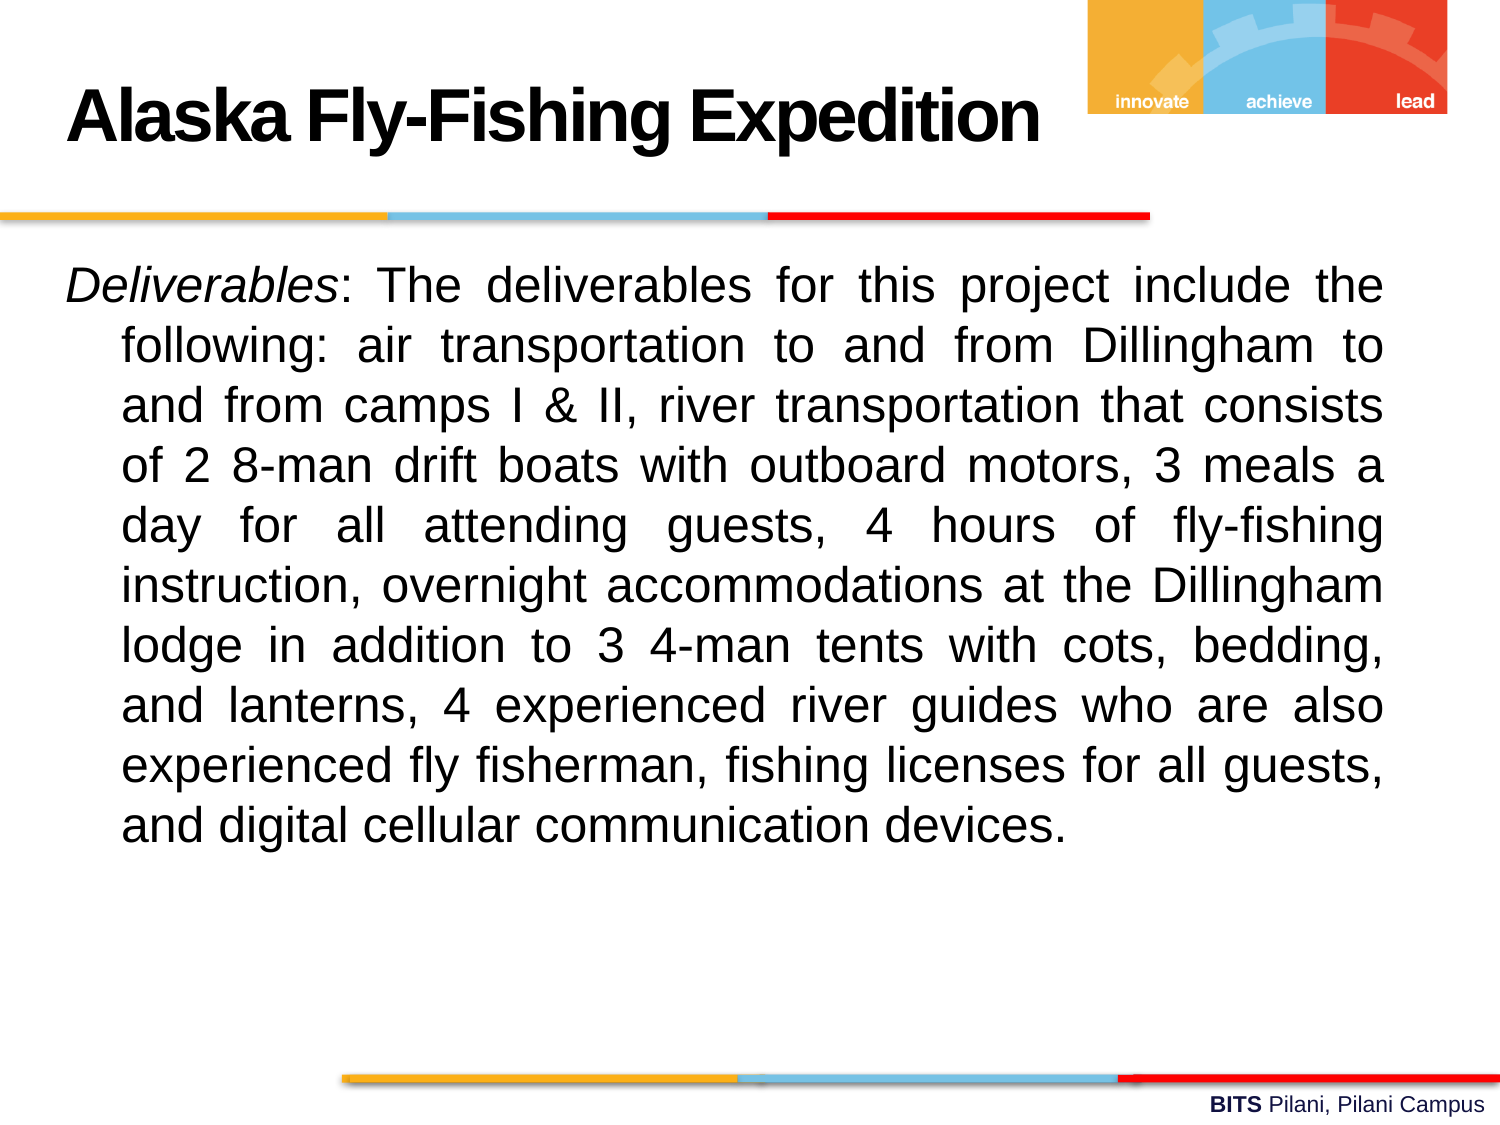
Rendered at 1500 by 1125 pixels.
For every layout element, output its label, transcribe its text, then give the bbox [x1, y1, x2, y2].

list Deliverables: The deliverables for this project include the following: air transportation to and from Dillingham to and from camps I & II, river transportation that consists of 2 8-man drift boats with outboard motors, 3 meals a day for all attending guests, 4 hours of fly-fishing instruction, overnight accommodations at the Dillingham lodge in addition to 3 4-man tents with cots, bedding, and lanterns, 4 experienced river guides who are also experienced fly fisherman, fishing licenses for all guests, and digital cellular communication devices. [50, 245, 1400, 988]
list Alaska Fly-Fishing Expedition [50, 24, 1088, 213]
picture [1087, 0, 1448, 114]
